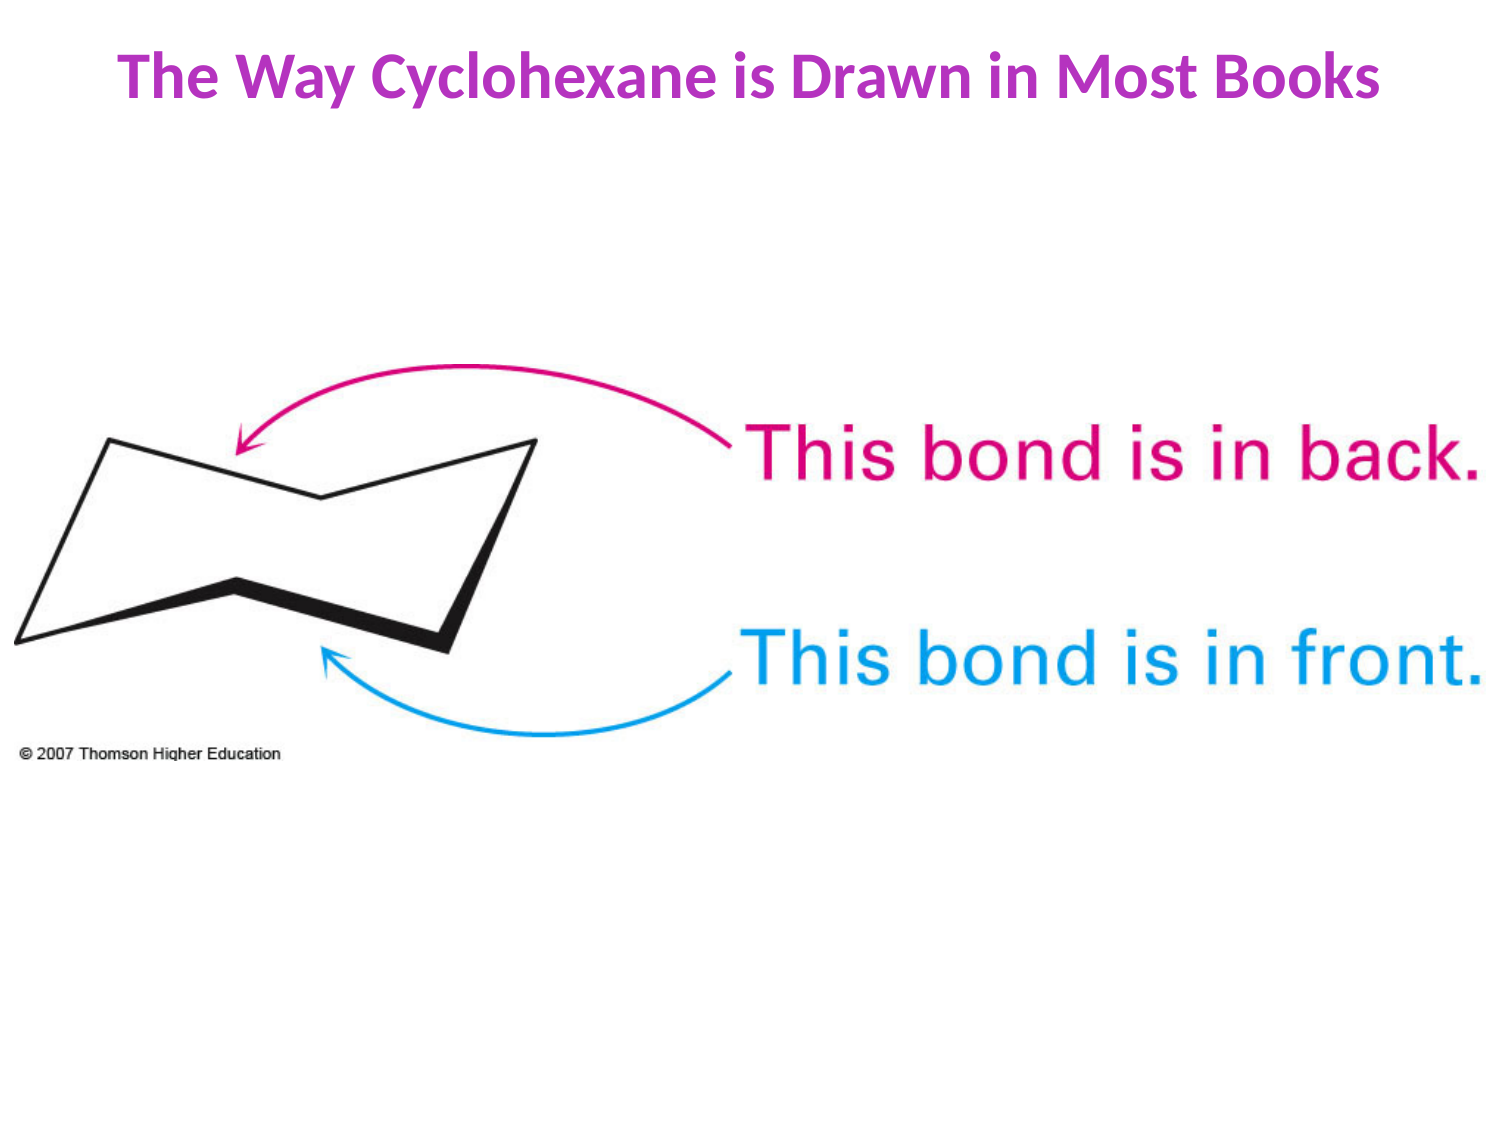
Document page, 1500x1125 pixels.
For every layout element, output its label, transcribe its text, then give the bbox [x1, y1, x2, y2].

picture [14, 364, 1486, 761]
text_box The Way Cyclohexane is Drawn in Most Books [21, 24, 1479, 120]
